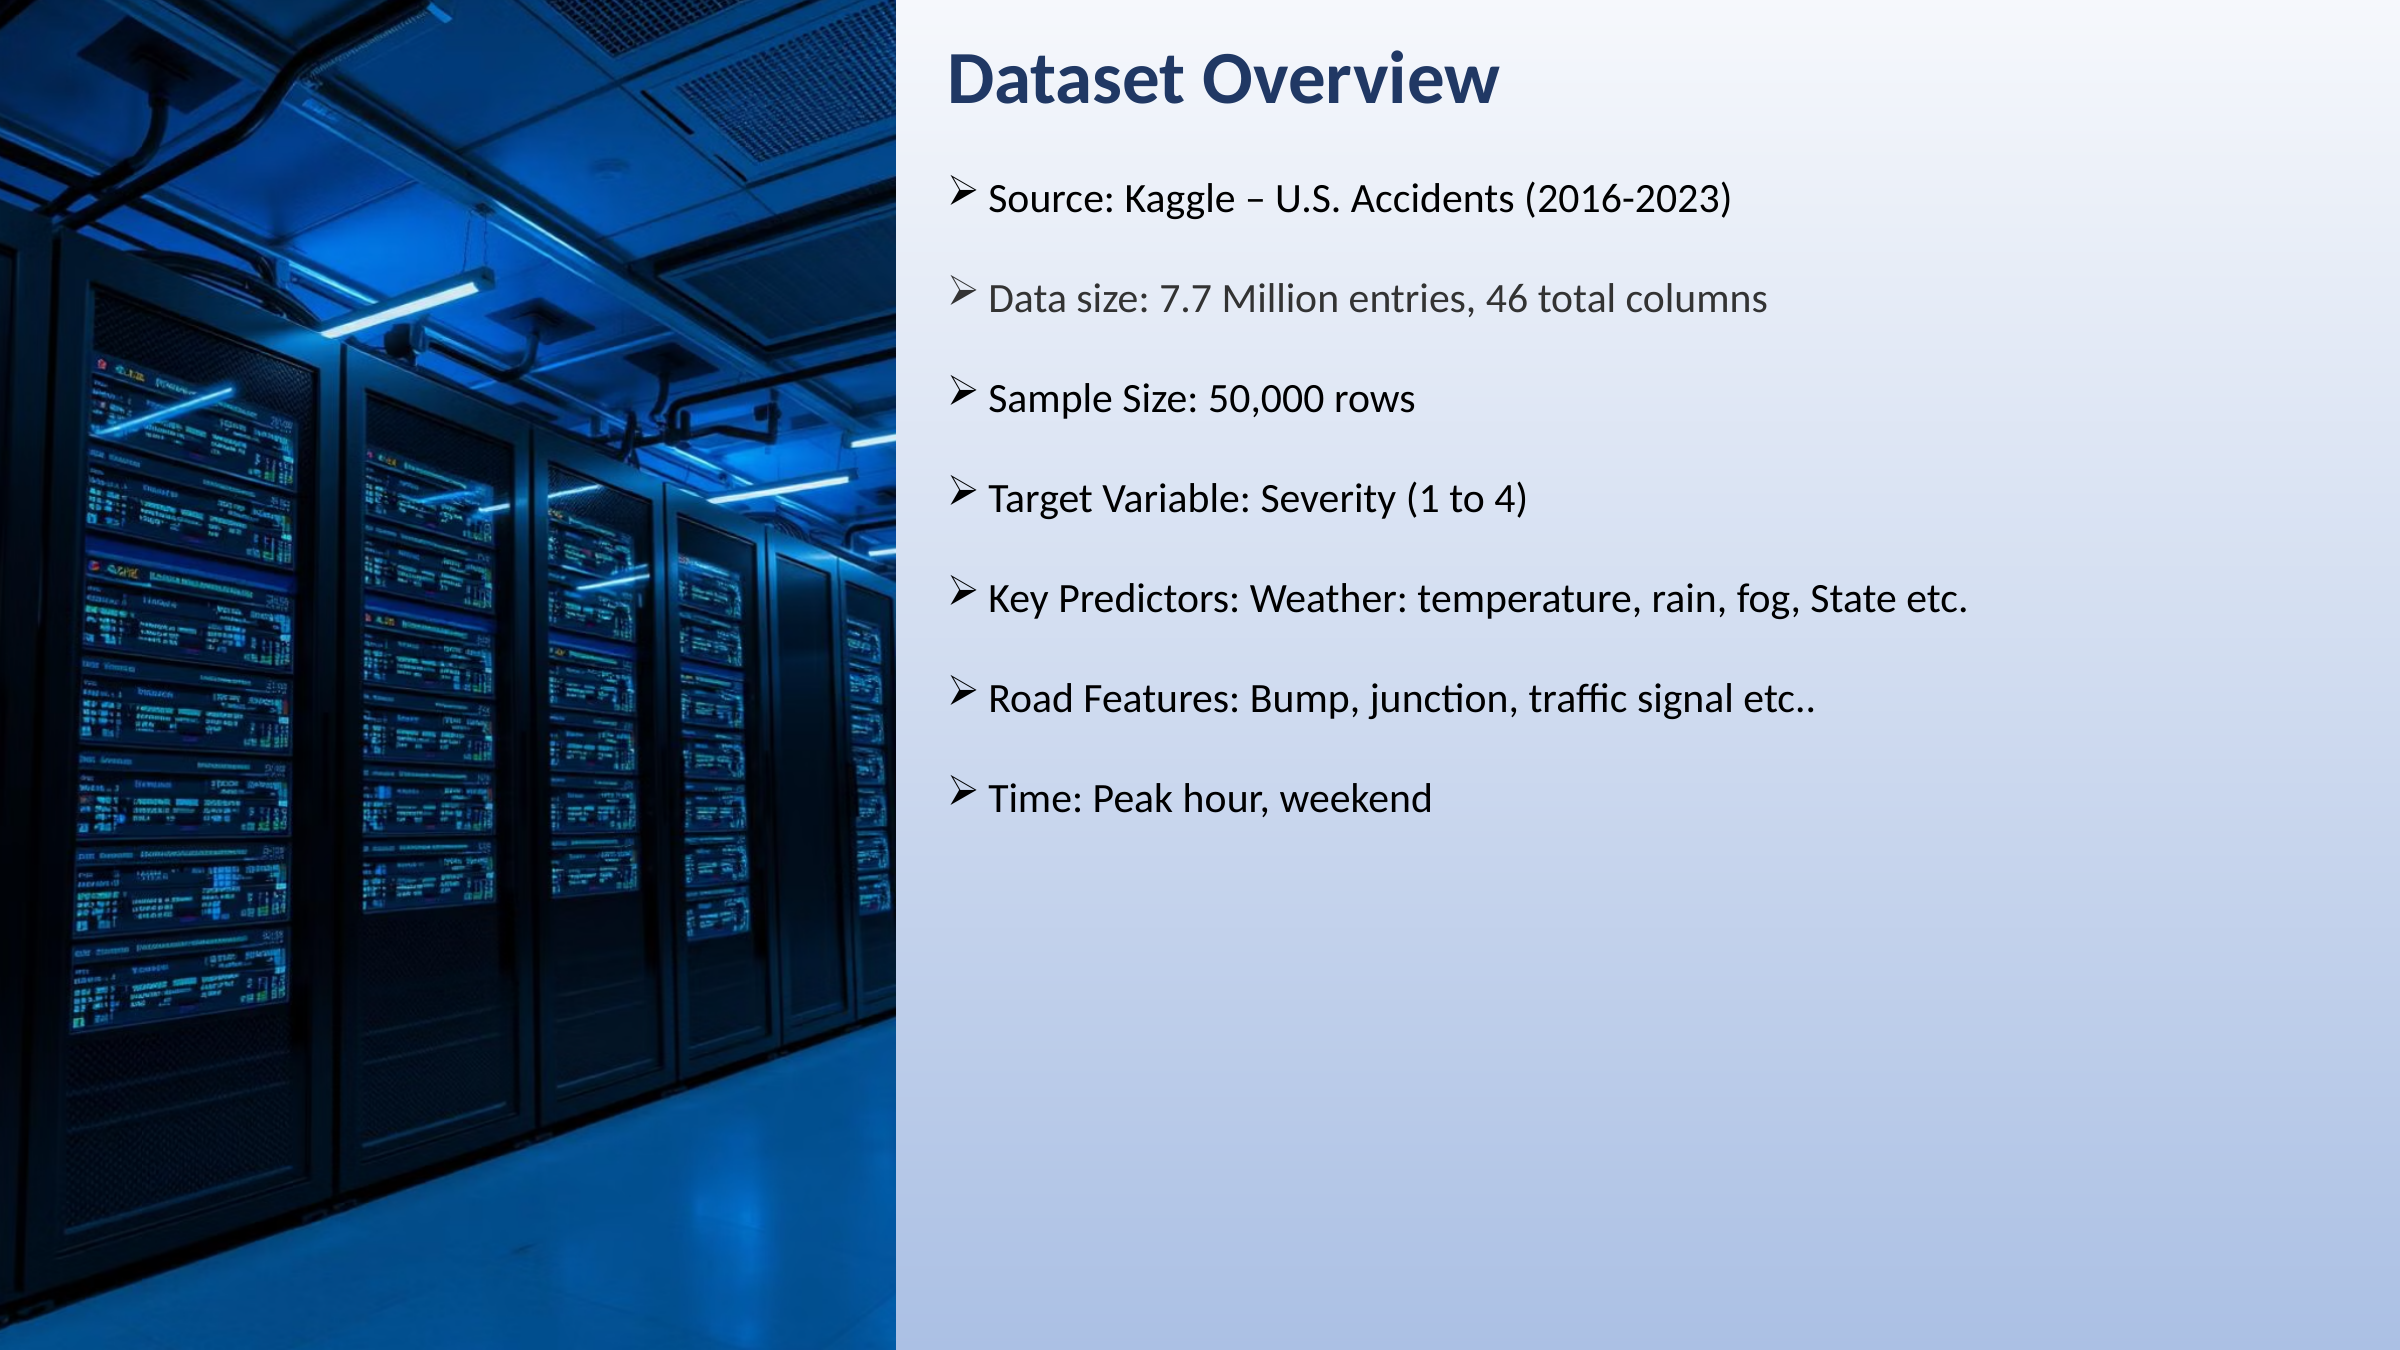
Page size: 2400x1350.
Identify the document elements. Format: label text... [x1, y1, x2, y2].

text_box Dataset Overview [932, 21, 2279, 126]
text_box Source: Kaggle – U.S. Accidents (2016-2023) Data size: 7.7 Million entries, 46 total columns Sample Size: 50,000 rows Target Variable: Severity (1 to 4) Key Predictors: Weather: temperature, rain, fog, State etc. Road Features: Bump, junction, traffic signal etc.. Time: Peak hour, weekend [932, 162, 2106, 878]
picture [0, 0, 896, 1350]
